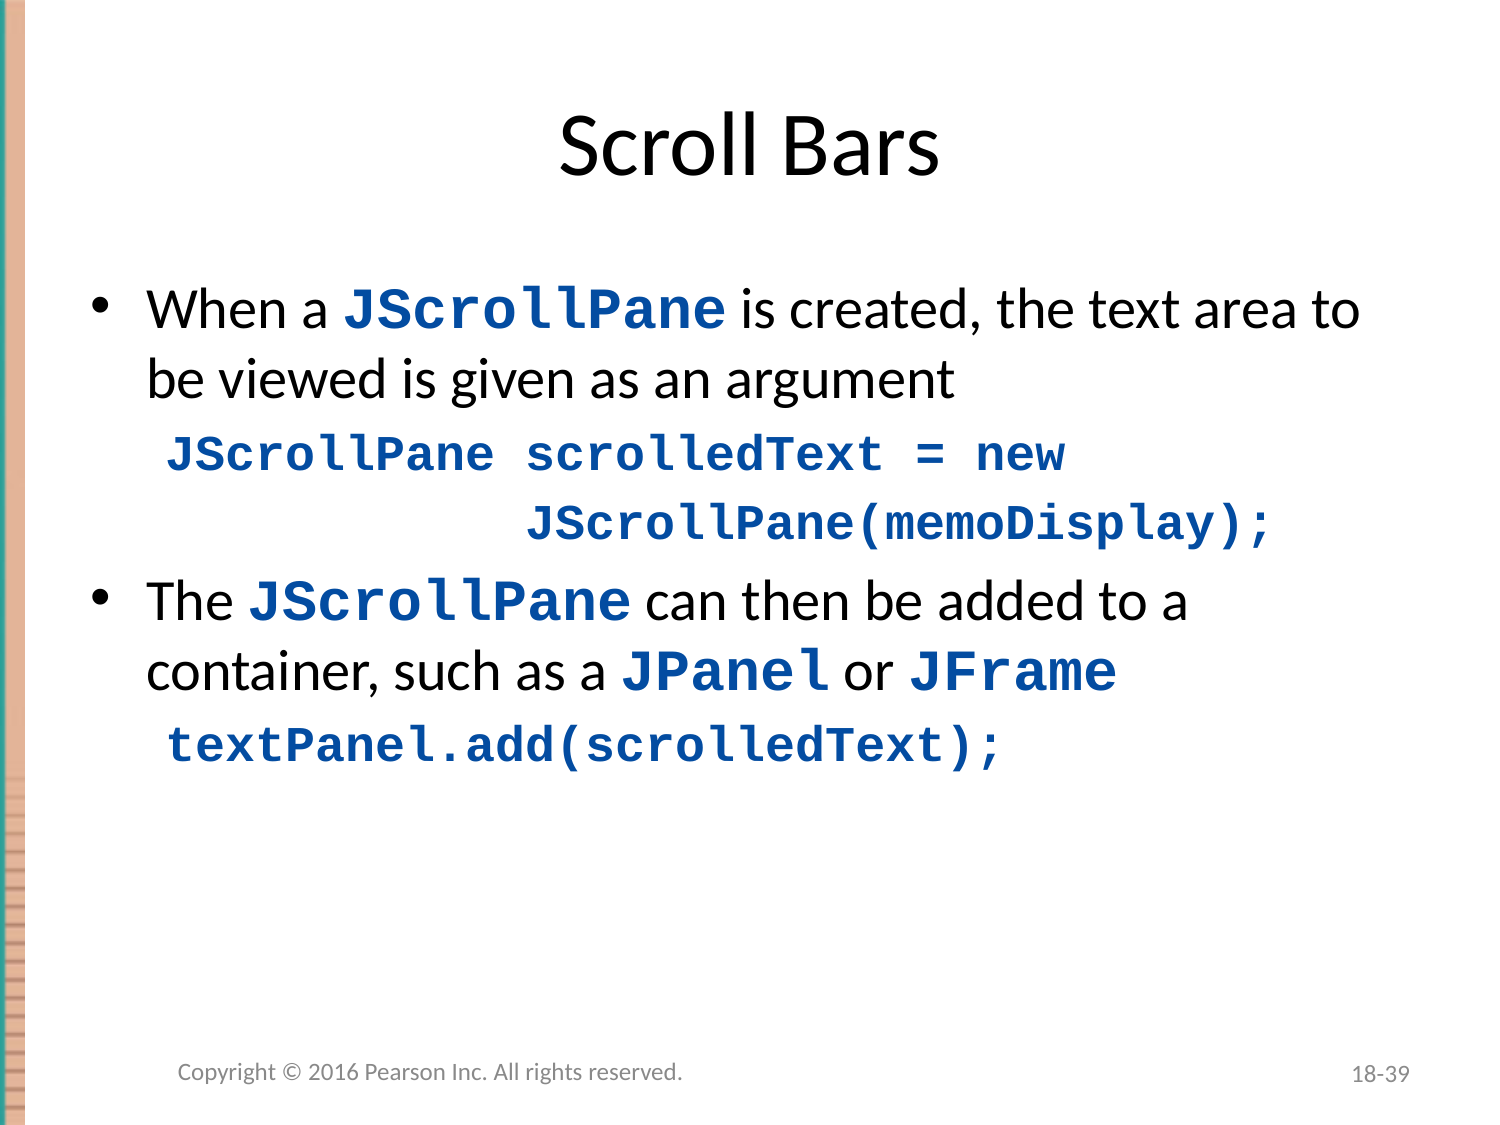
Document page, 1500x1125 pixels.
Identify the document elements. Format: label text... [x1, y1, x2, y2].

list When a JScrollPane is created, the text area to be viewed is given as an argument JScrollPane scrolledText = new JScrollPane(memoDisplay); The JScrollPane can then be added to a container, such as a JPanel or JFrame textPanel.add(scrolledText); [75, 262, 1425, 1005]
title Scroll Bars [75, 45, 1425, 233]
slide_number 18-39 [1074, 1042, 1425, 1103]
picture [0, 0, 25, 1125]
footer Copyright © 2016 Pearson Inc. All rights reserved. [75, 1040, 788, 1100]
